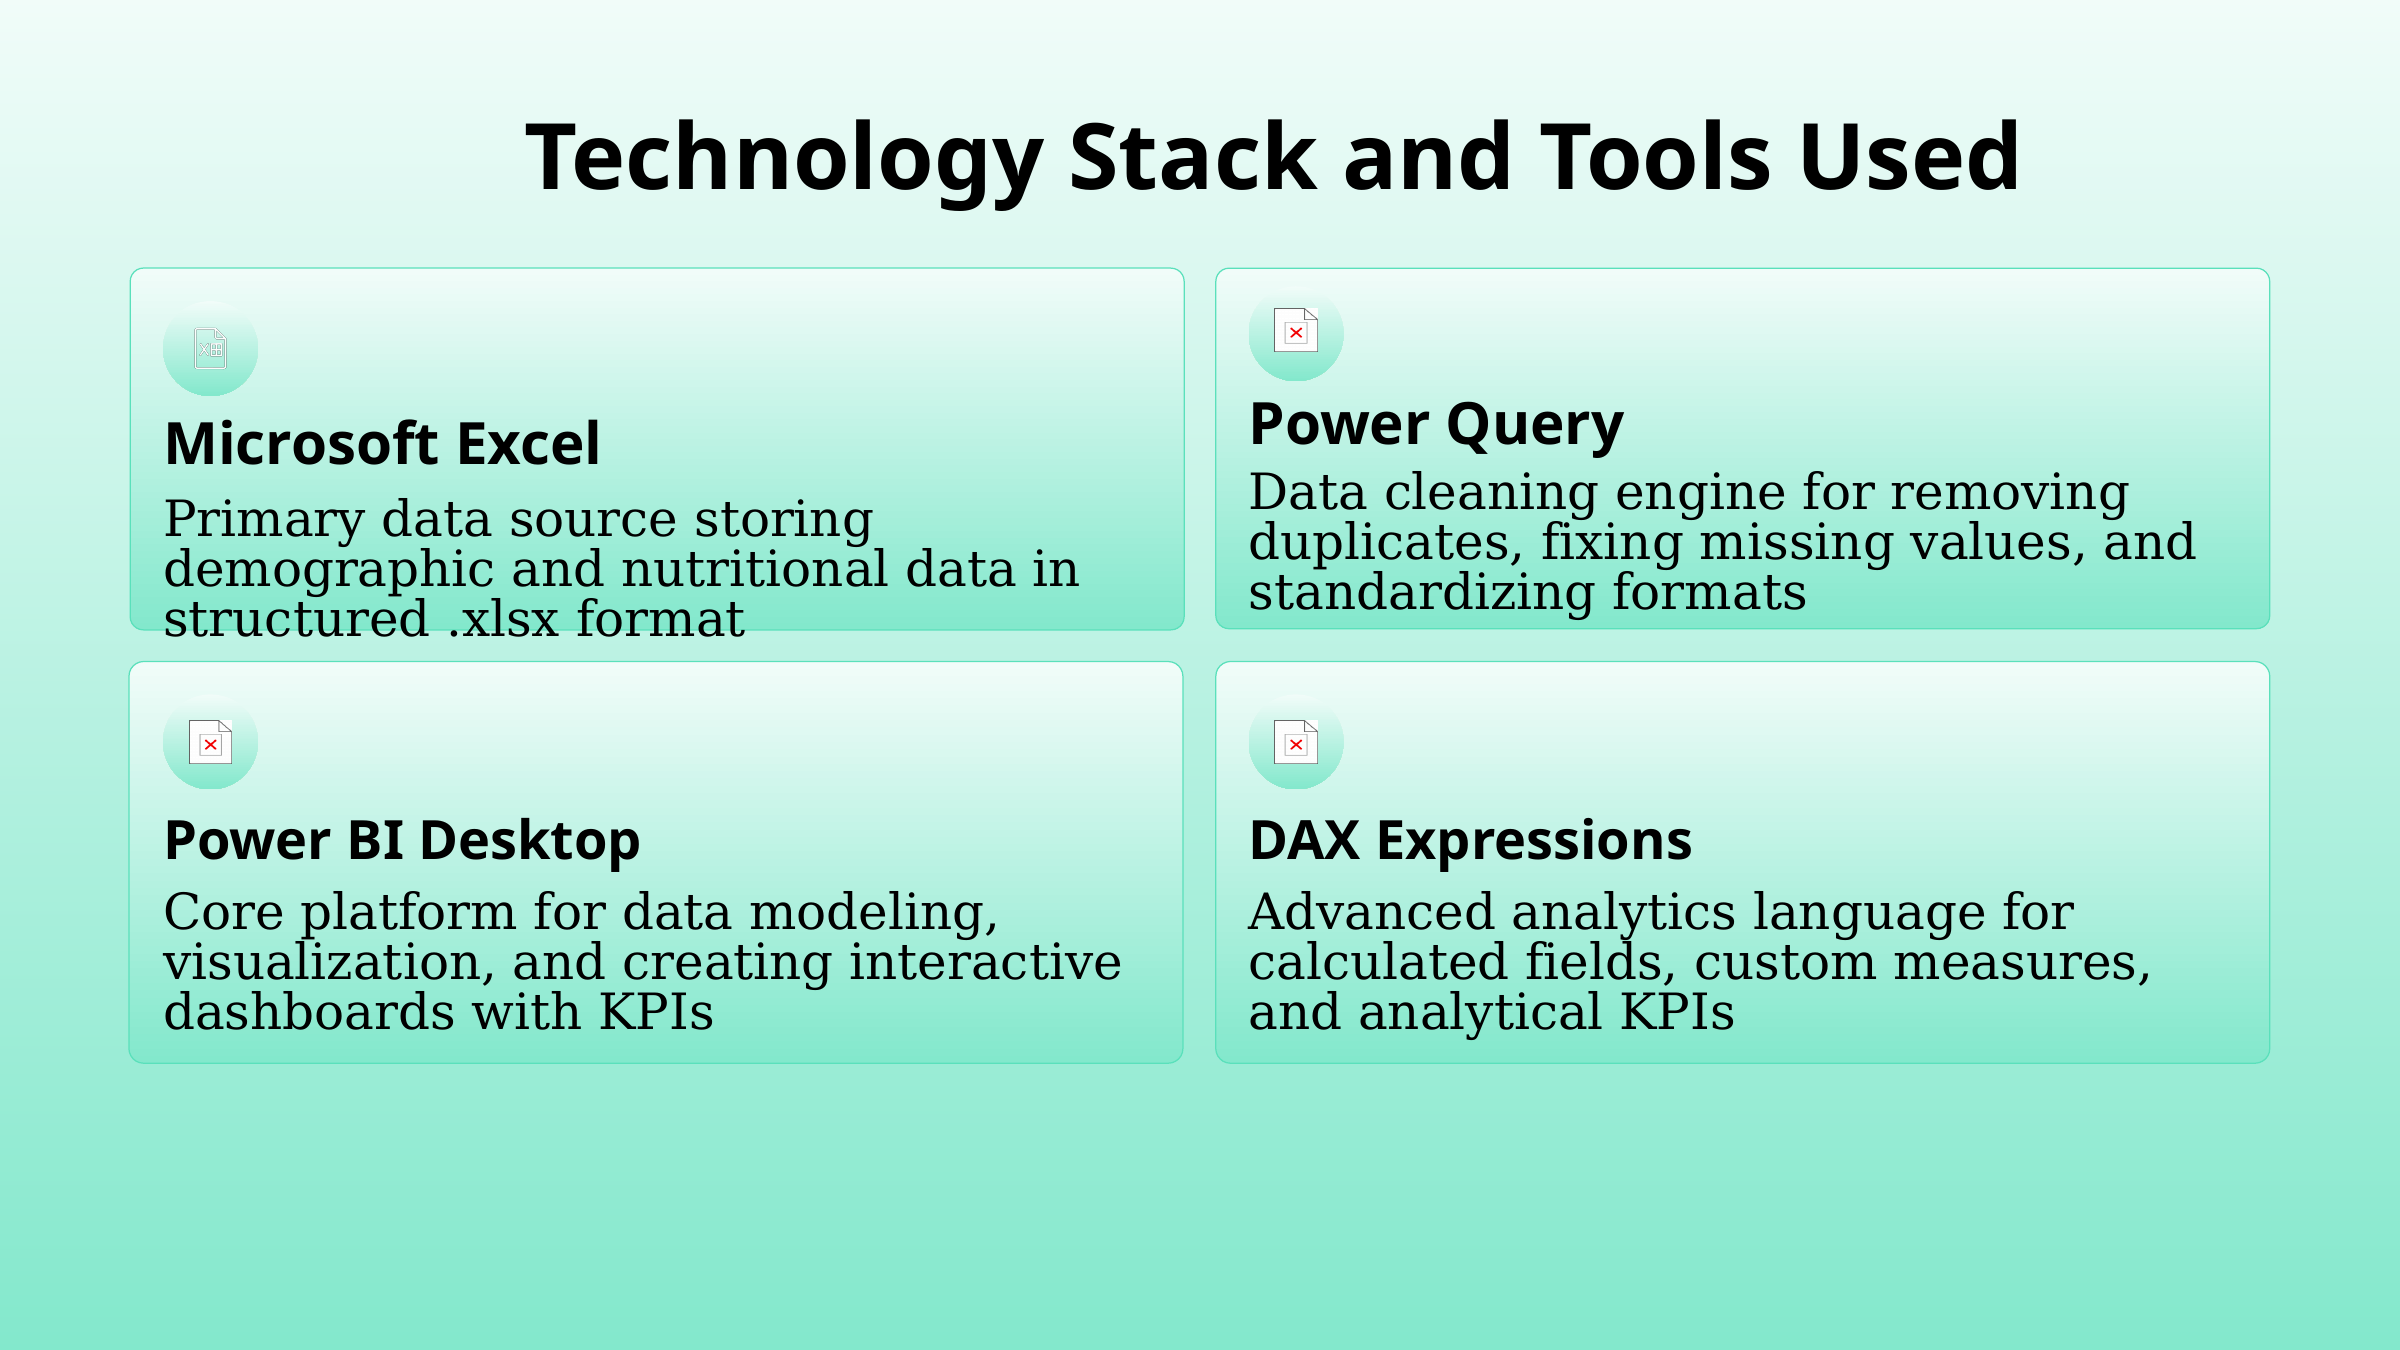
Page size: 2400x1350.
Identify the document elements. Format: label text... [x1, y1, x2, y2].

text_box Technology Stack and Tools Used [710, 110, 1839, 210]
text_box Power Query [1248, 407, 1644, 457]
text_box Data cleaning engine for removing duplicates, fixing missing values, and standardizing formats [1248, 469, 2270, 571]
text_box Core platform for data modeling, visualization, and creating interactive dashboards with KPIs [163, 889, 1152, 1030]
text_box DAX Expressions [1248, 820, 1644, 871]
text_box [1248, 694, 1344, 790]
picture [189, 720, 232, 764]
text_box [1215, 661, 2270, 1064]
text_box [128, 661, 1183, 1064]
text_box [163, 694, 259, 790]
text_box Power BI Desktop [163, 820, 559, 871]
text_box [1215, 268, 2270, 629]
text_box Primary data source storing demographic and nutritional data in structured .xlsx format [163, 495, 1152, 598]
picture [1274, 720, 1318, 764]
picture [189, 327, 232, 370]
text_box [130, 268, 1185, 630]
text_box [163, 301, 259, 396]
text_box Advanced analytics language for calculated fields, custom measures, and analytical KPIs [1248, 889, 2237, 991]
picture [1274, 308, 1318, 352]
text_box [1248, 286, 1344, 382]
text_box Microsoft Excel [163, 427, 559, 477]
